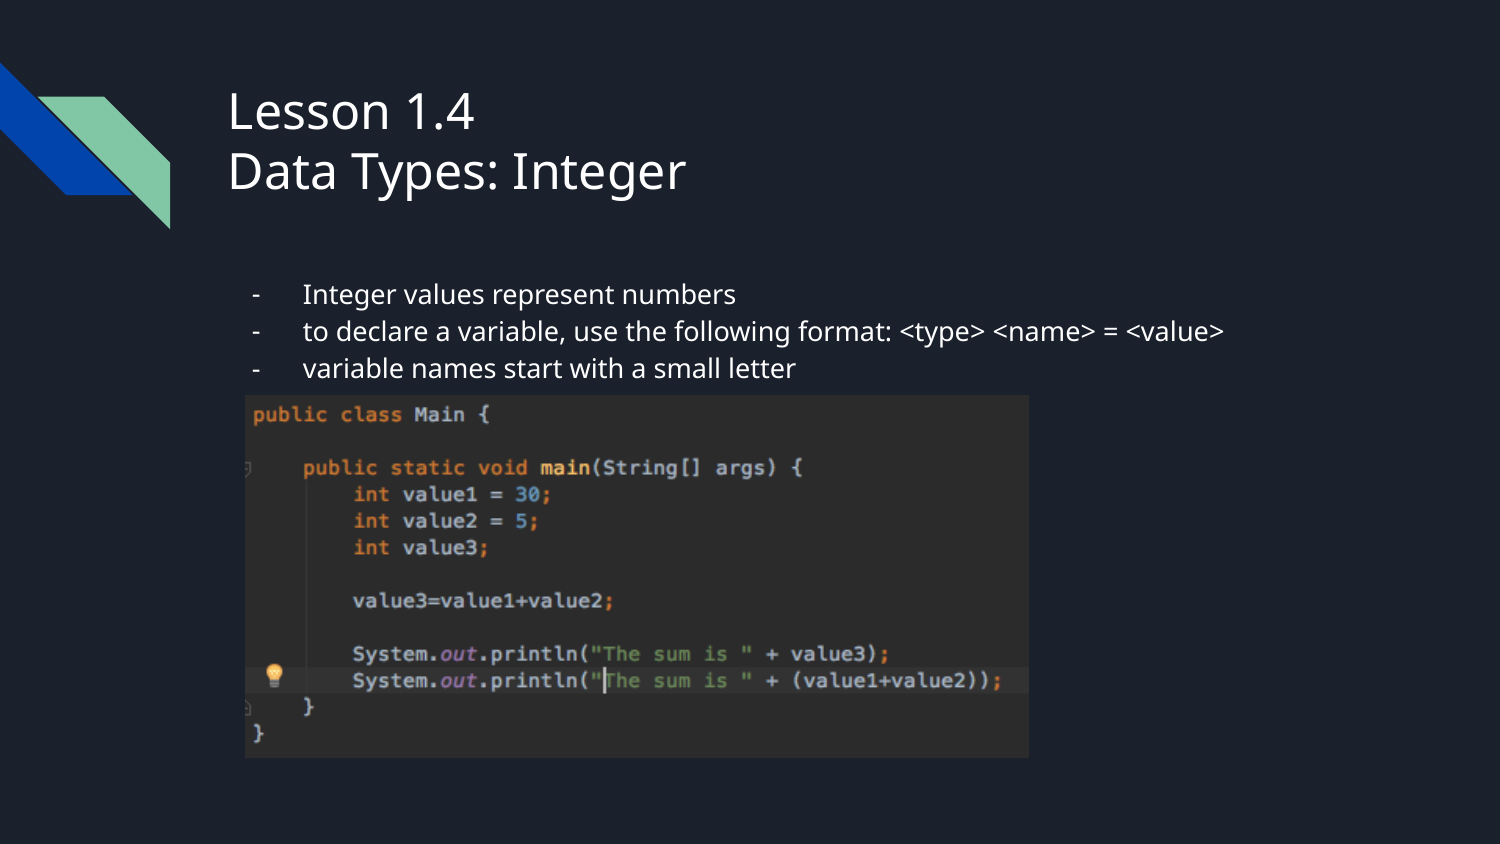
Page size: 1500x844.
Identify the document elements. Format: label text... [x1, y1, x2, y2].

title Lesson 1.4 Data Types: Integer [212, 64, 1368, 215]
list Integer values represent numbers to declare a variable, use the following format: <type> <name> = <value> variable names start with a small letter [212, 257, 1368, 735]
picture [245, 395, 1029, 759]
